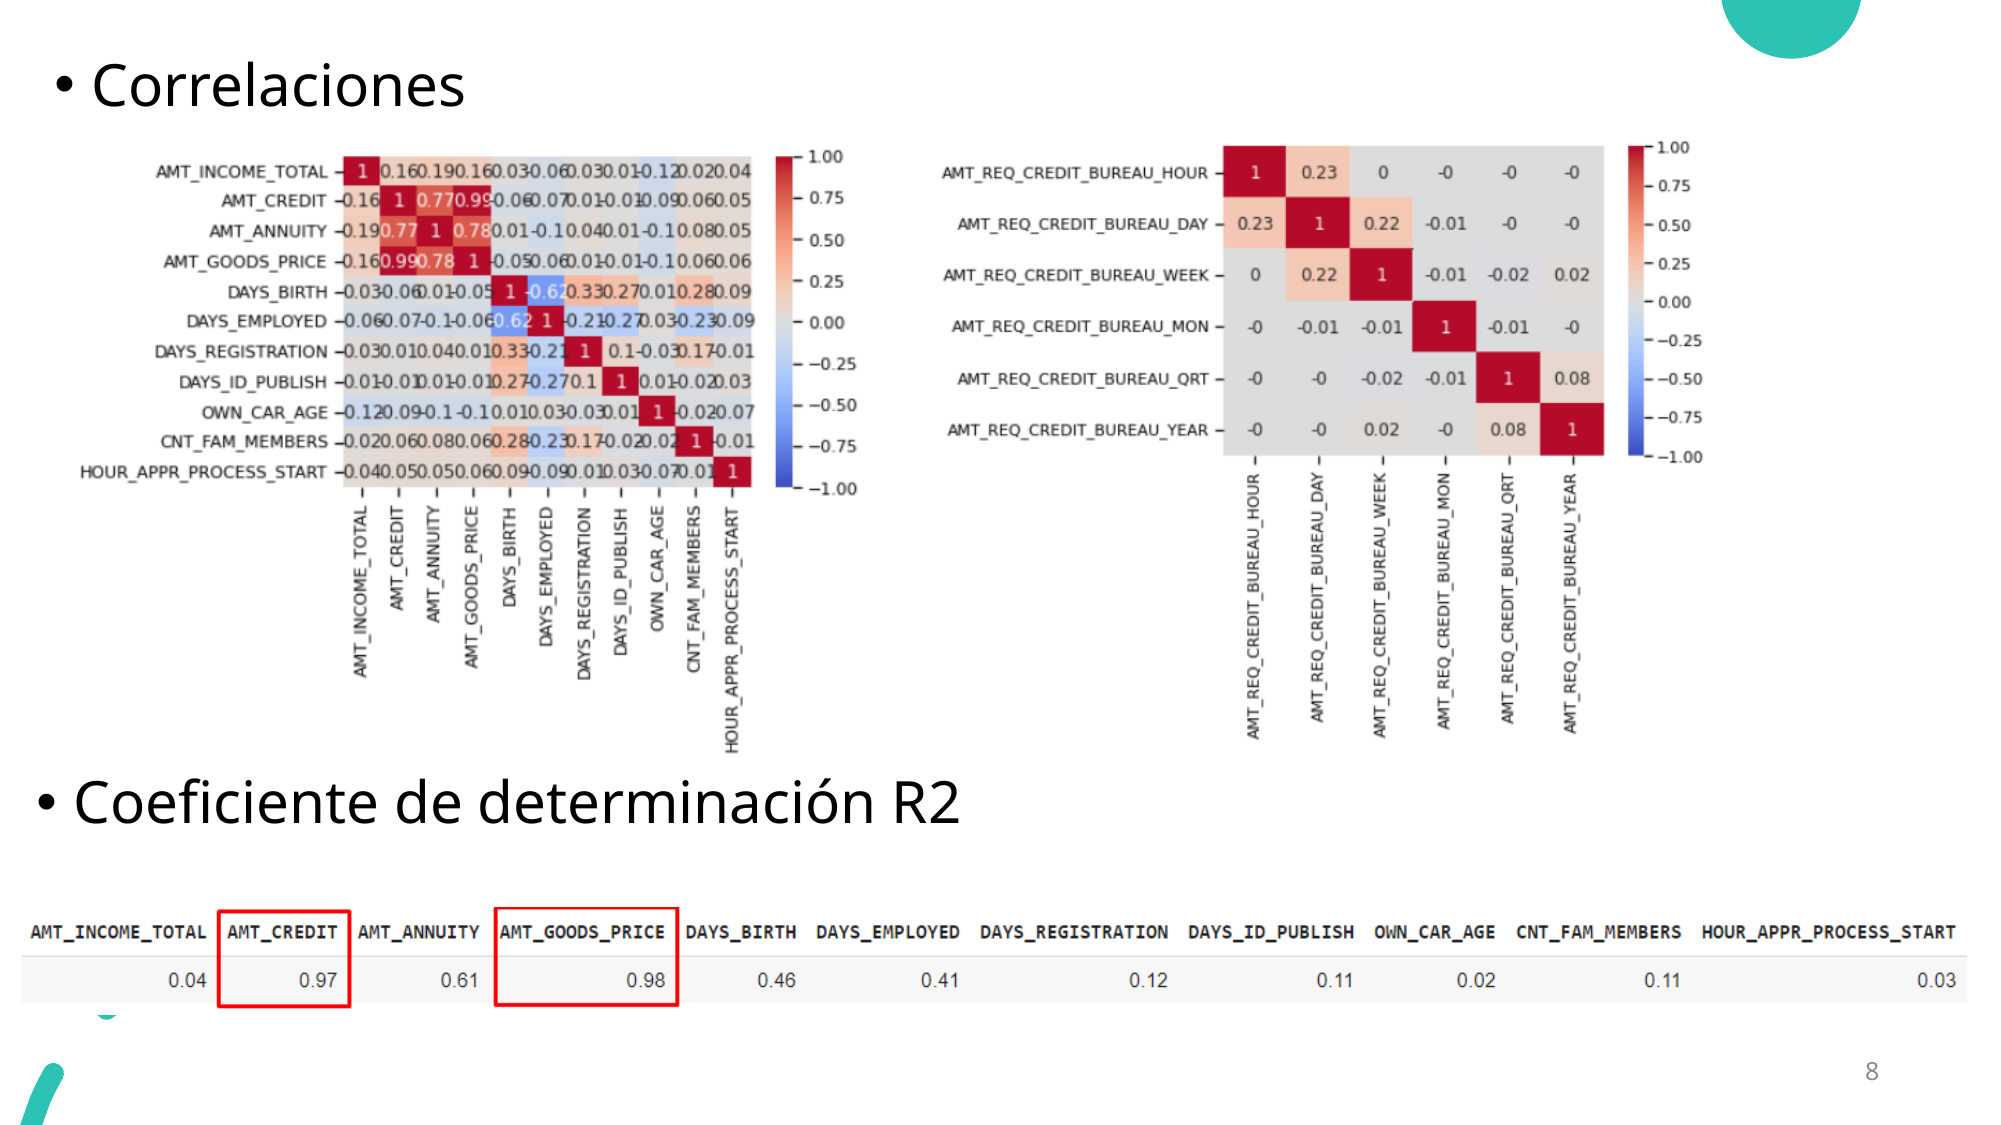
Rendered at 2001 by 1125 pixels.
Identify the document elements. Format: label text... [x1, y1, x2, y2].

text_box Coeficiente de determinación R2 [21, 765, 1573, 901]
text_box Correlaciones [39, 48, 580, 144]
picture [918, 137, 1742, 752]
slide_number 8 [1743, 1042, 1895, 1103]
picture [39, 144, 873, 760]
picture [21, 907, 1979, 1015]
